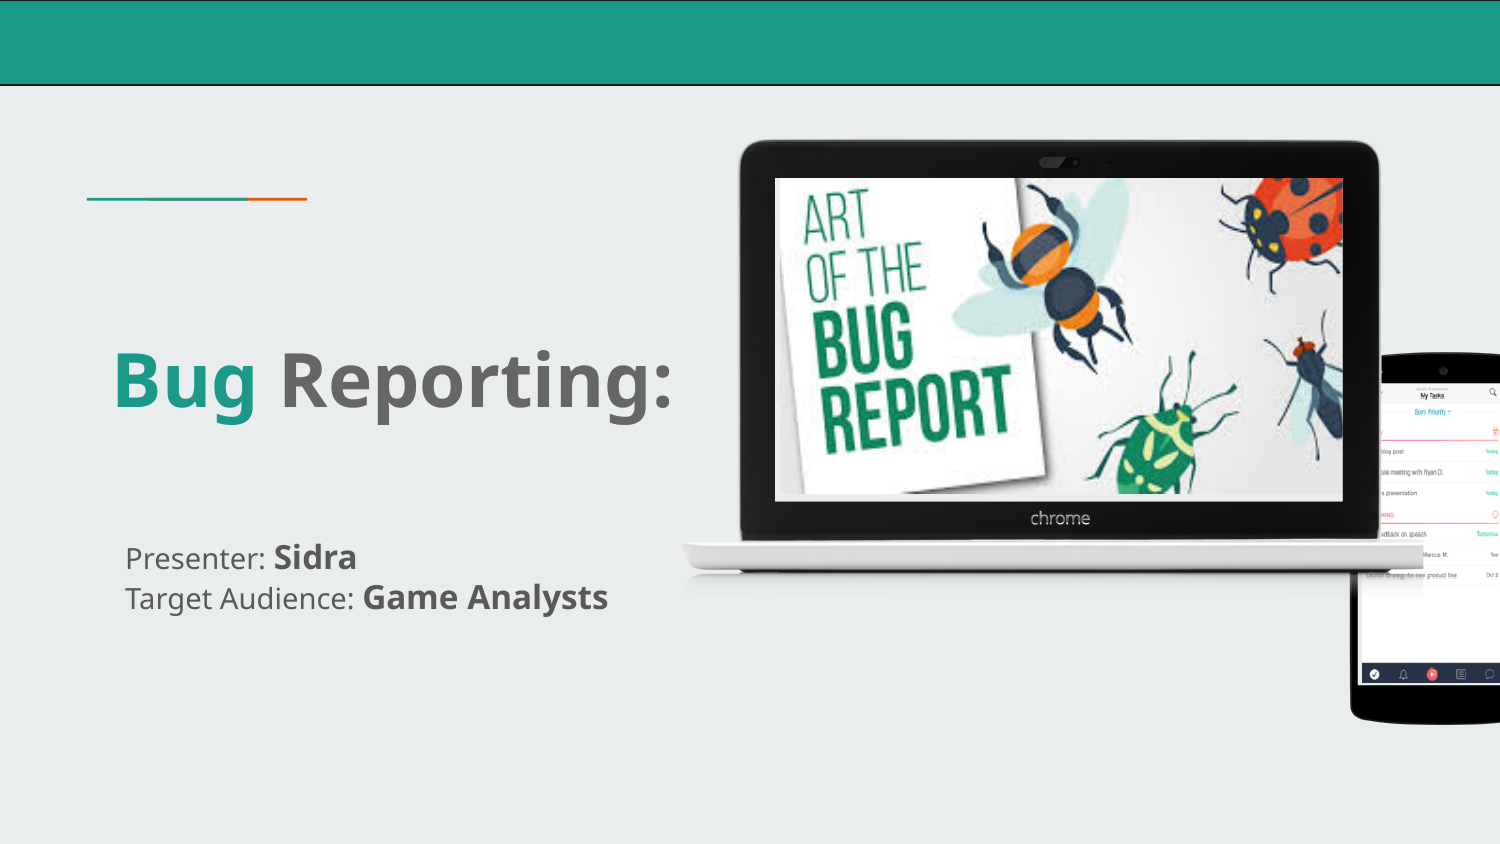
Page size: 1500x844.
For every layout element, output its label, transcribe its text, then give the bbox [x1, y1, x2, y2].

title Bug Reporting: [96, 317, 673, 412]
text_box [0, 0, 1500, 85]
picture [678, 136, 1500, 725]
subtitle Presenter: Sidra Target Audience: Game Analysts [110, 521, 732, 657]
